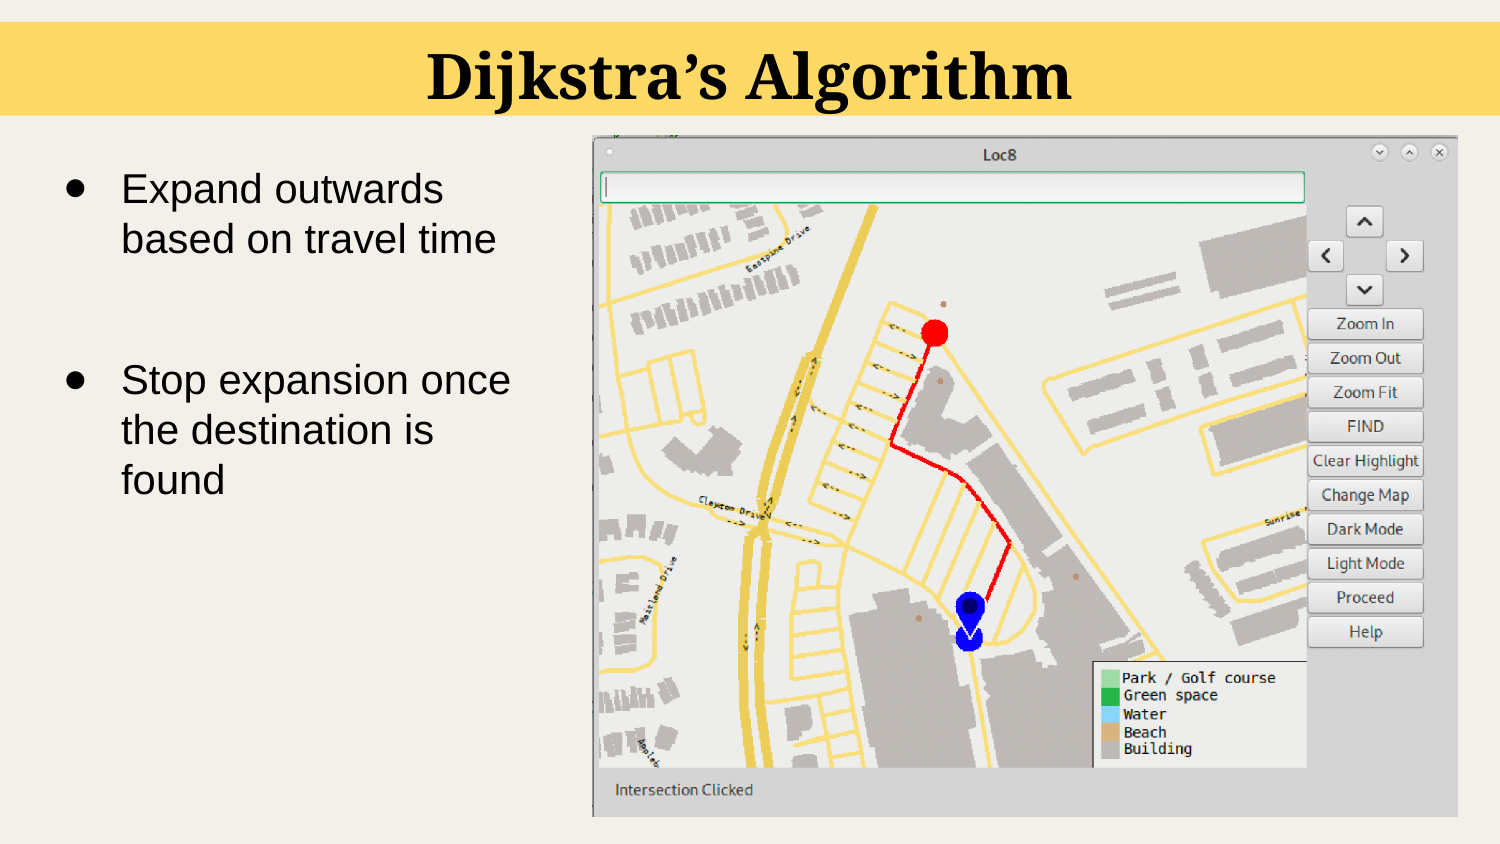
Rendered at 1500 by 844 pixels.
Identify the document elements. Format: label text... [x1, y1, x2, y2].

text_box Expand outwards based on travel time Stop expansion once the destination is found [31, 146, 563, 519]
picture [591, 135, 1459, 817]
text_box Dijkstra’s Algorithm [0, 21, 1500, 116]
